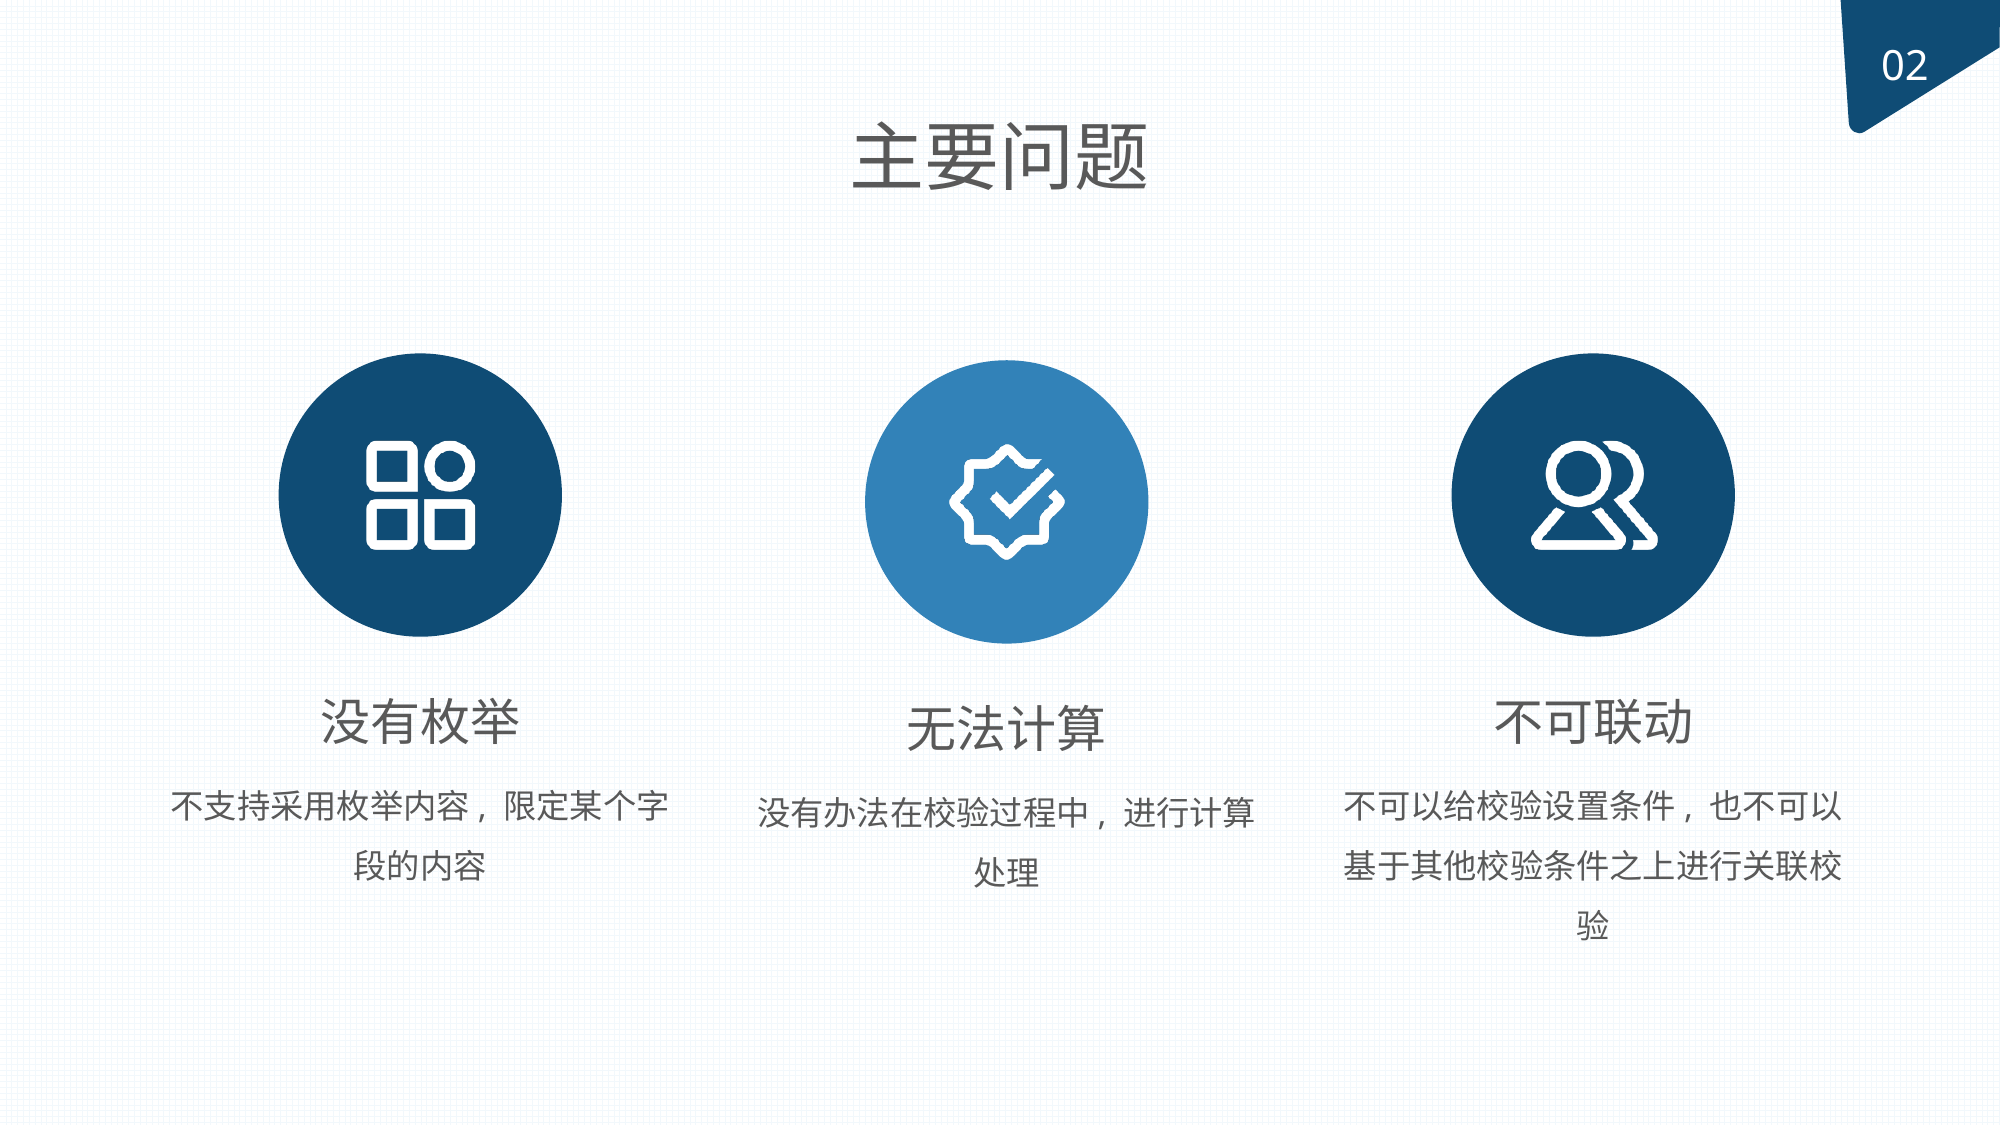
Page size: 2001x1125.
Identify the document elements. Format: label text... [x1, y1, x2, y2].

picture [925, 420, 1088, 584]
text_box 主要问题 [756, 101, 1244, 207]
text_box [864, 359, 1150, 645]
picture [339, 413, 502, 577]
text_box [733, 690, 1281, 901]
picture [1512, 413, 1675, 577]
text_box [146, 683, 694, 894]
text_box [1450, 352, 1736, 638]
text_box 02 [1866, 6, 1944, 97]
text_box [1319, 683, 1867, 955]
text_box [277, 352, 564, 638]
